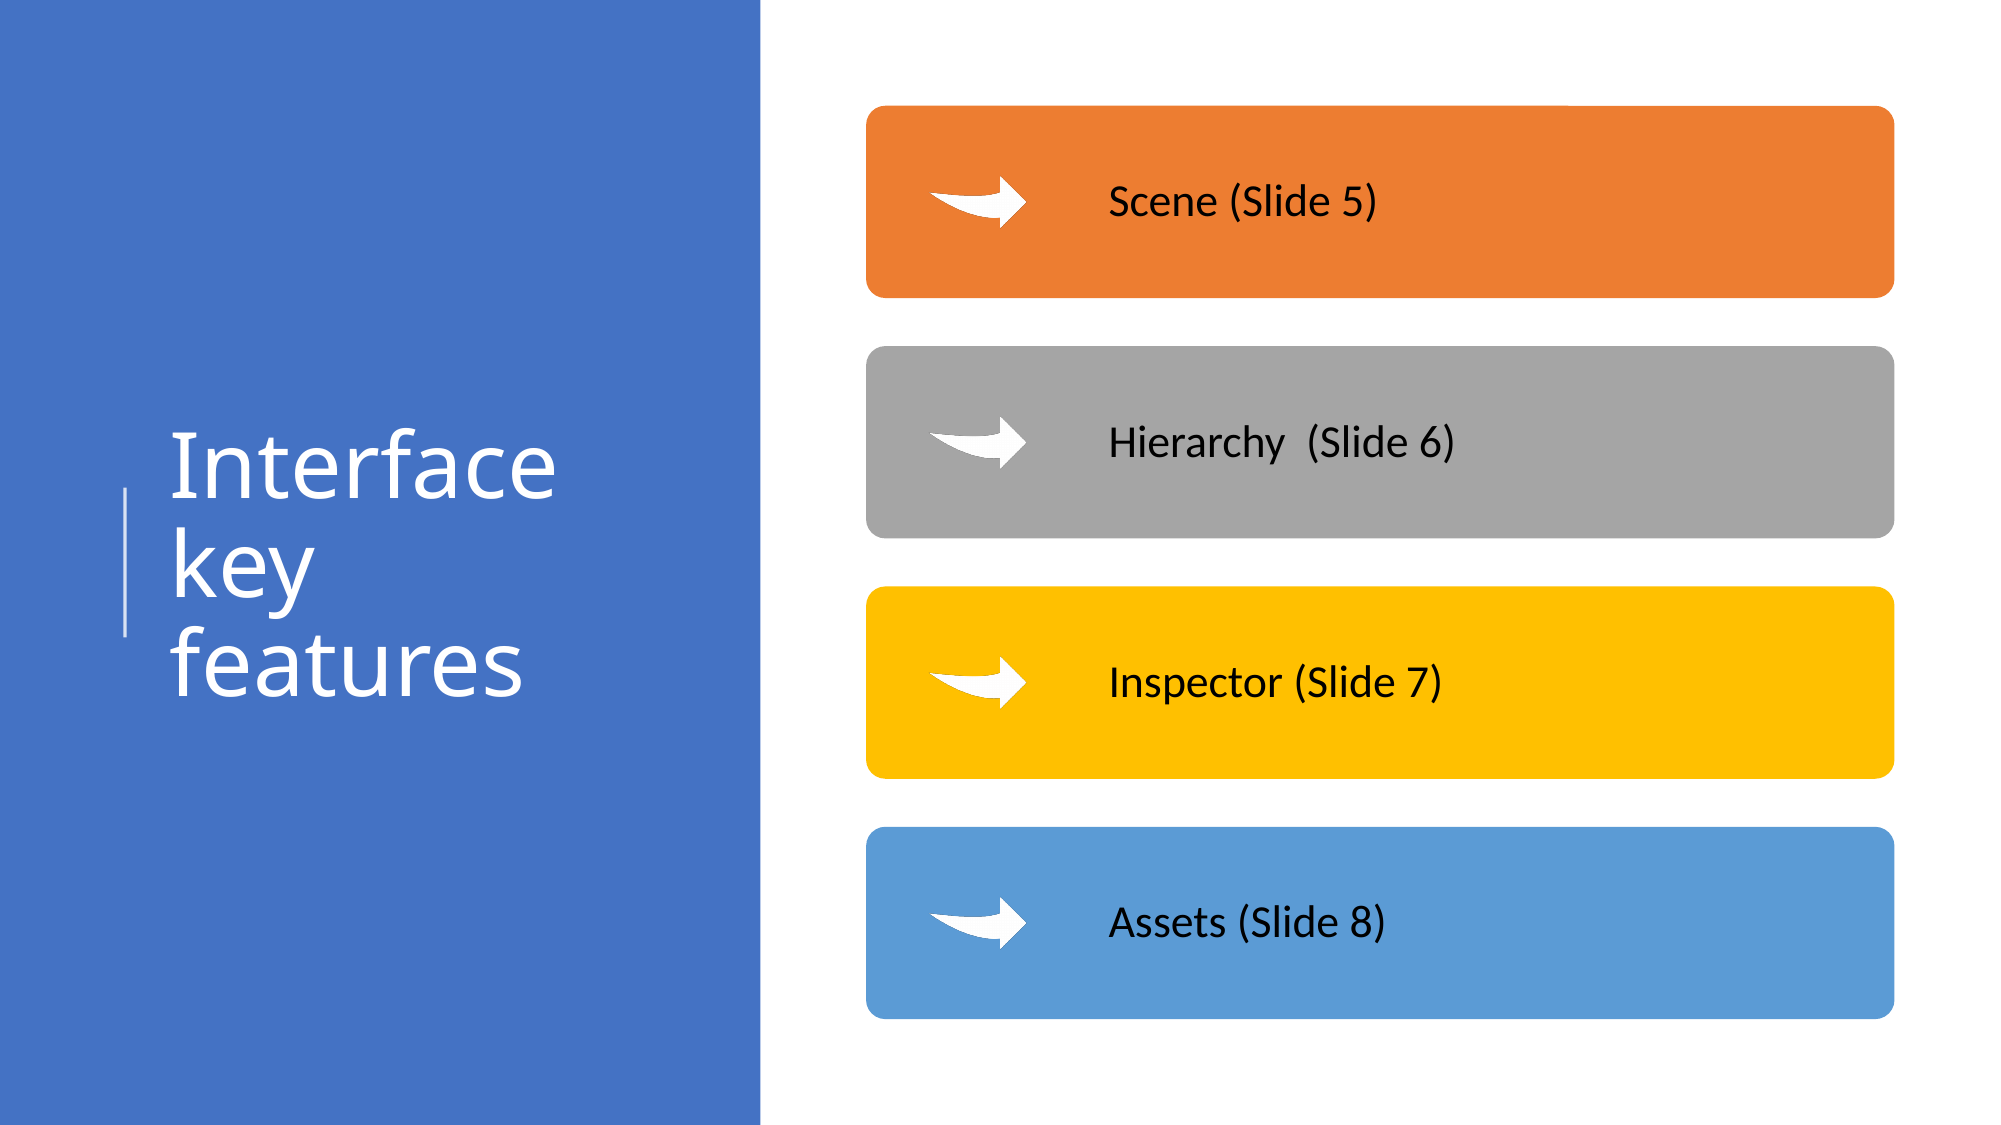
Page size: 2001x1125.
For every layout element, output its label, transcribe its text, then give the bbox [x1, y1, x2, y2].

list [866, 105, 1895, 1020]
title Interface key features [154, 116, 708, 1020]
text_box [0, 0, 761, 1125]
